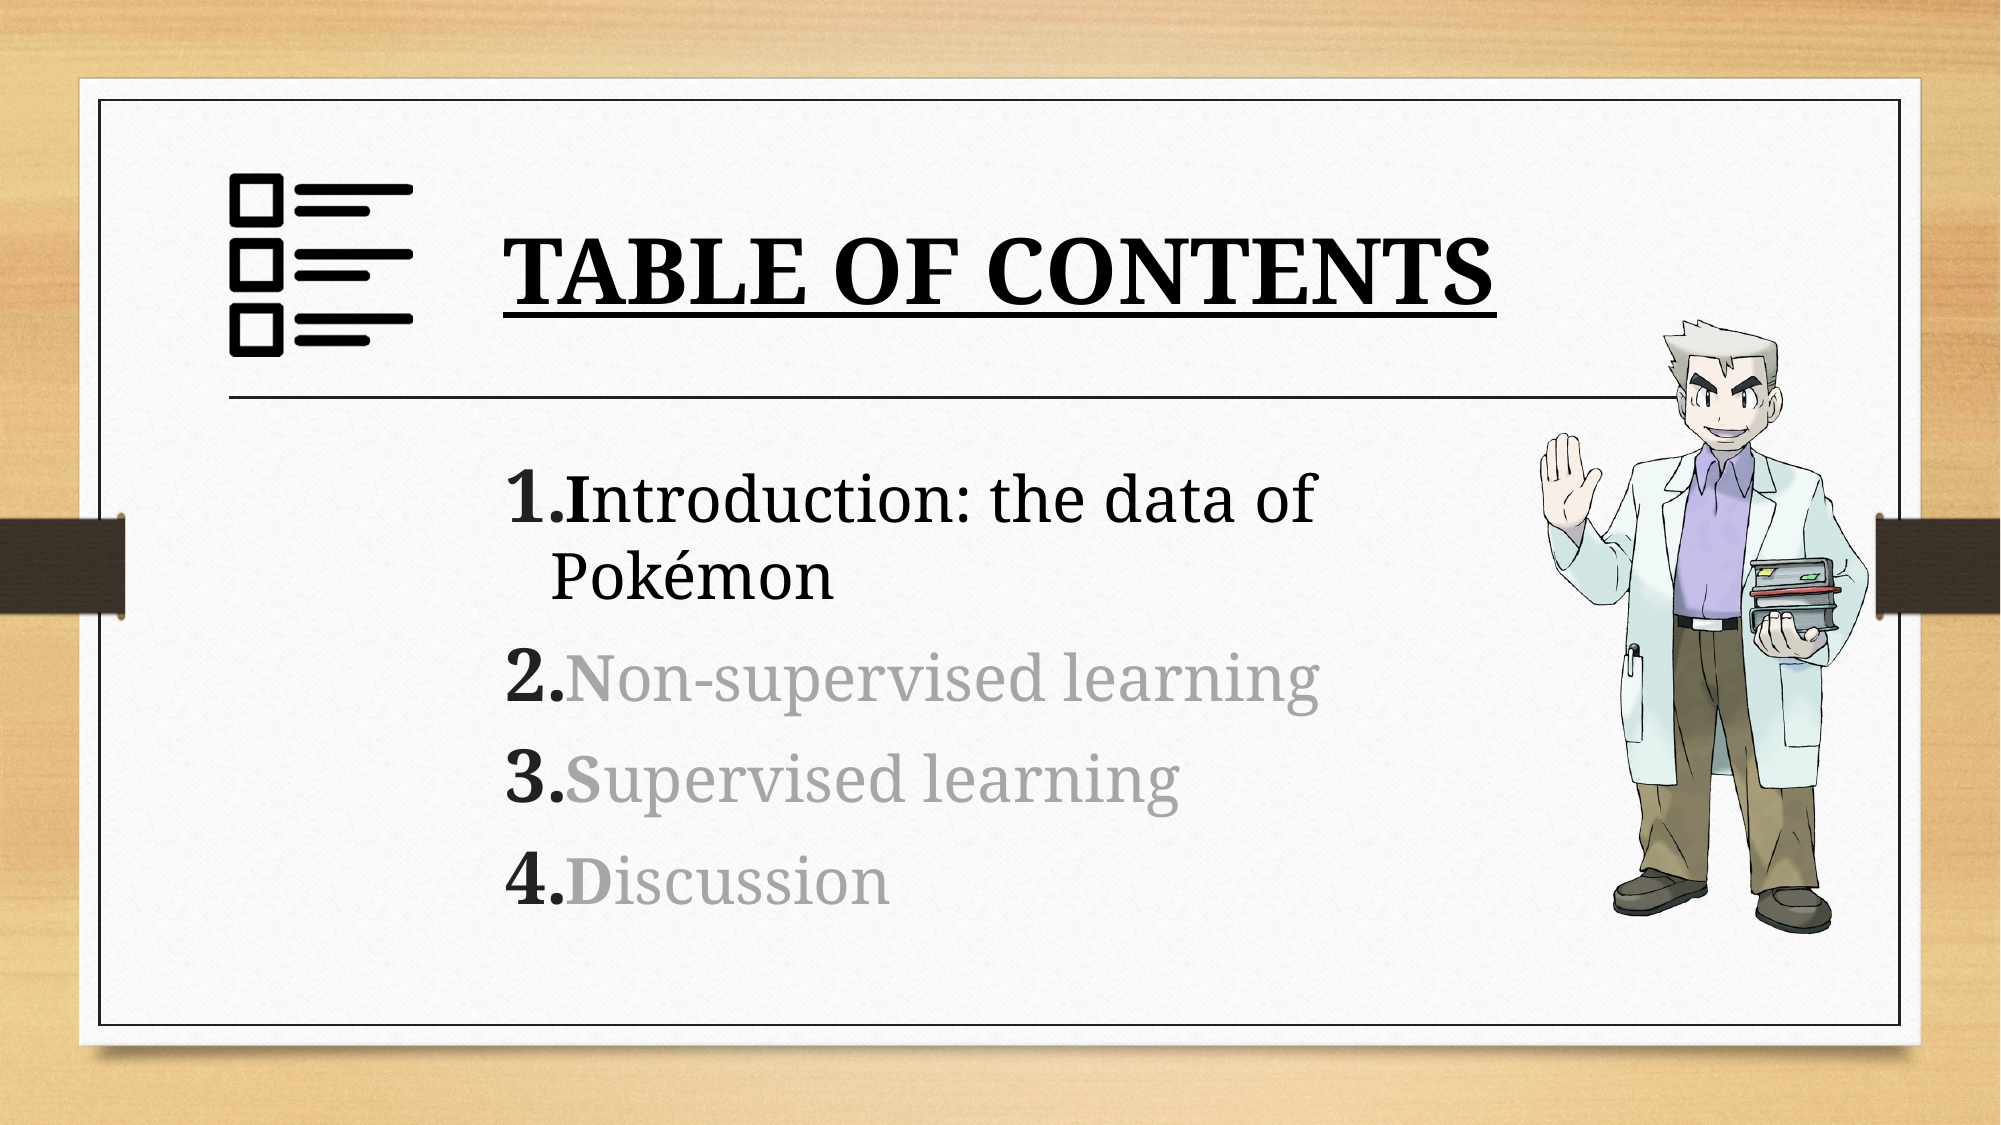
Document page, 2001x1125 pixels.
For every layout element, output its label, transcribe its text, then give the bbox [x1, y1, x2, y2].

title TABLE OF CONTENTS [212, 161, 1788, 375]
list Introduction: the data of Pokémon Non-supervised learning Supervised learning Discussion [490, 451, 1510, 929]
picture [0, 0, 2001, 1125]
